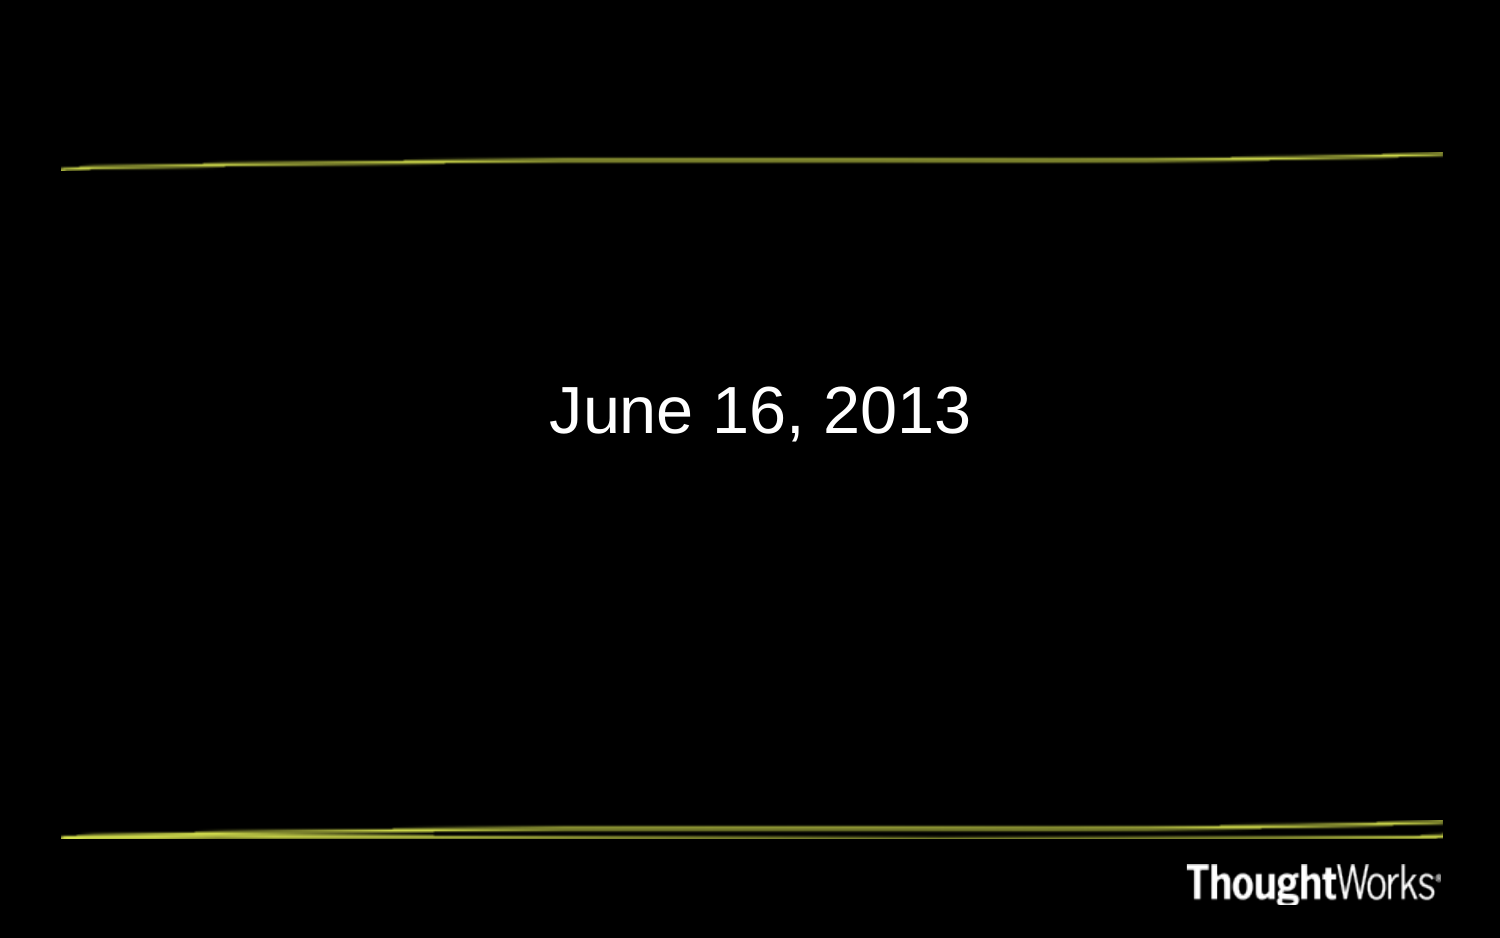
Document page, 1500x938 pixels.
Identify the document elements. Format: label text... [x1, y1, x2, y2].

title June 16, 2013 [103, 366, 1418, 499]
